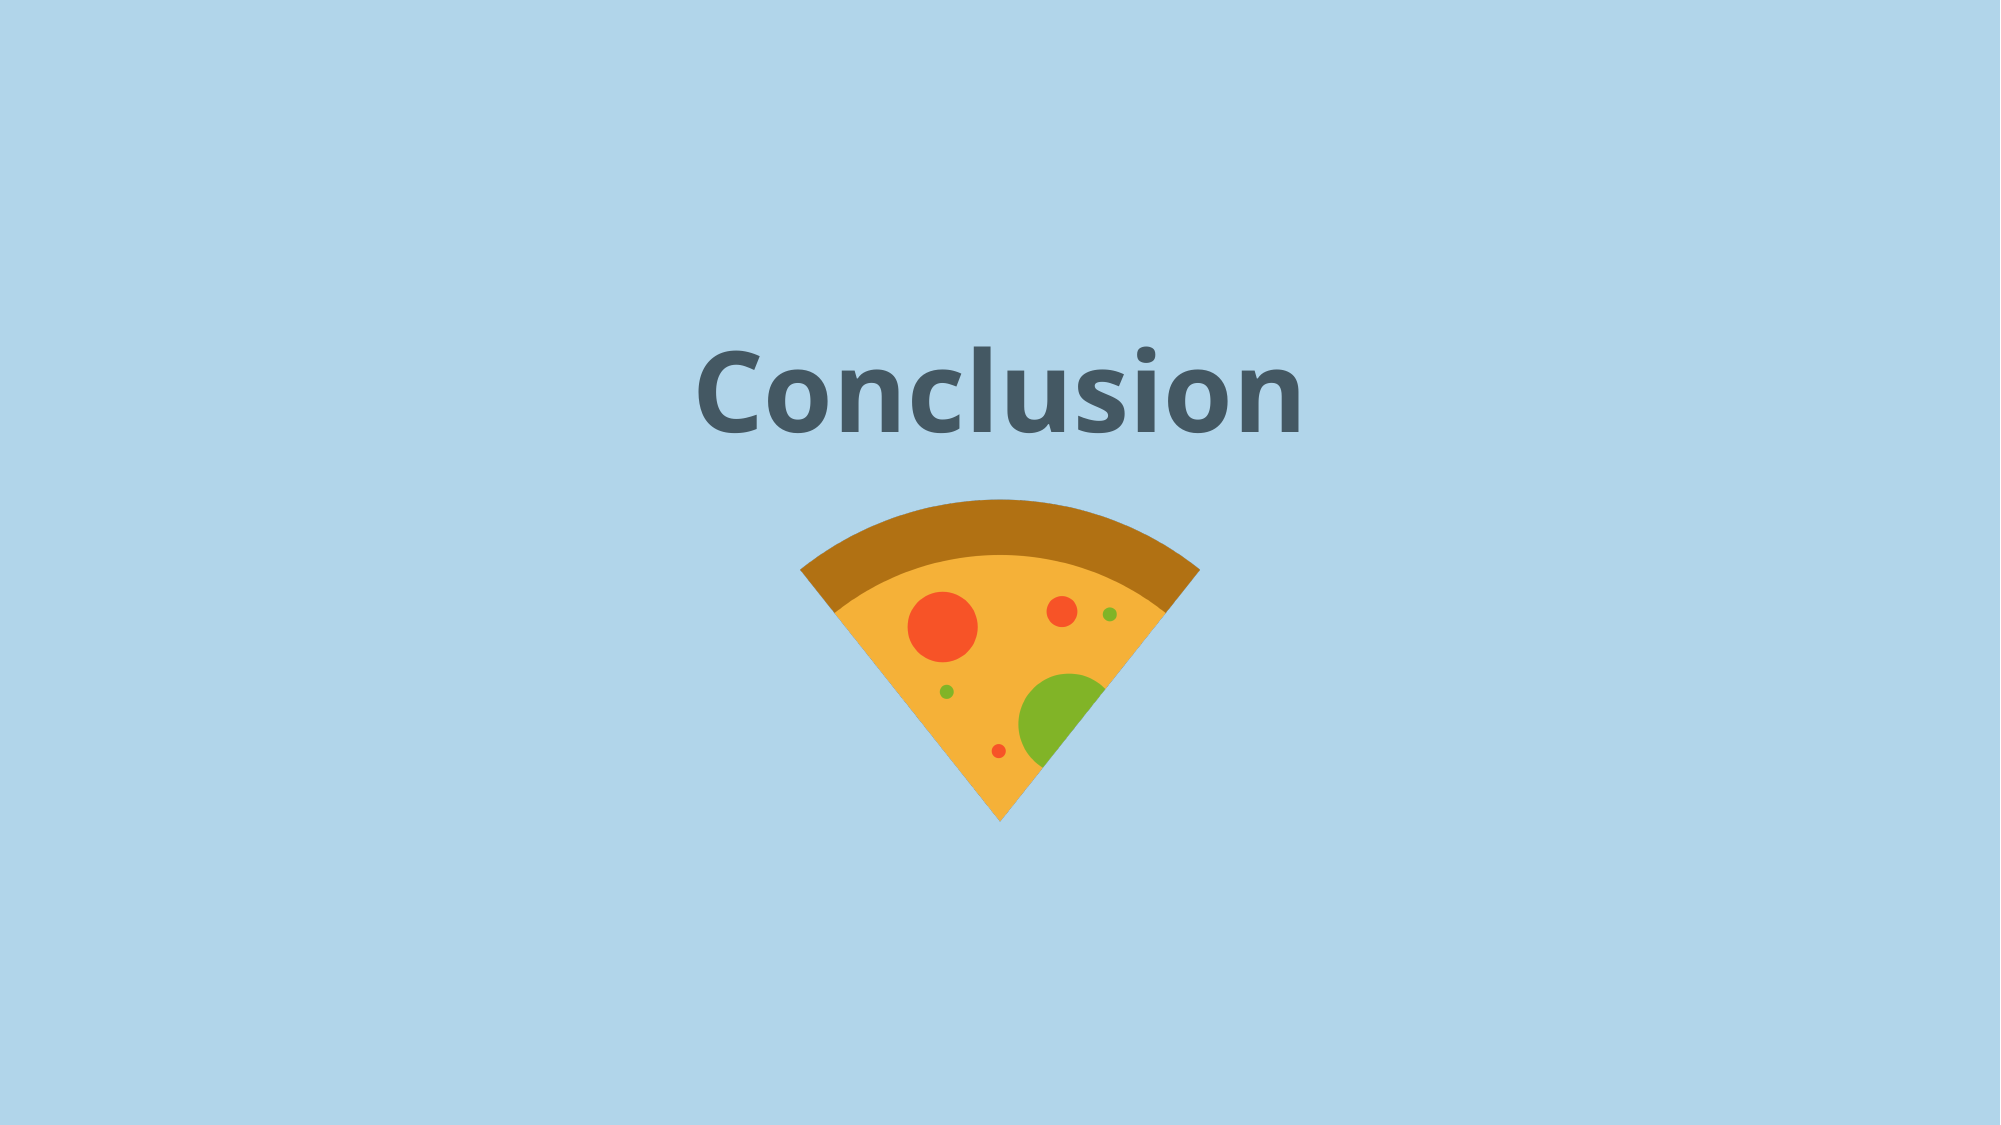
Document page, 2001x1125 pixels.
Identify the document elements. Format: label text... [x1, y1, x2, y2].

title Conclusion [333, 210, 1667, 582]
picture [799, 460, 1200, 861]
